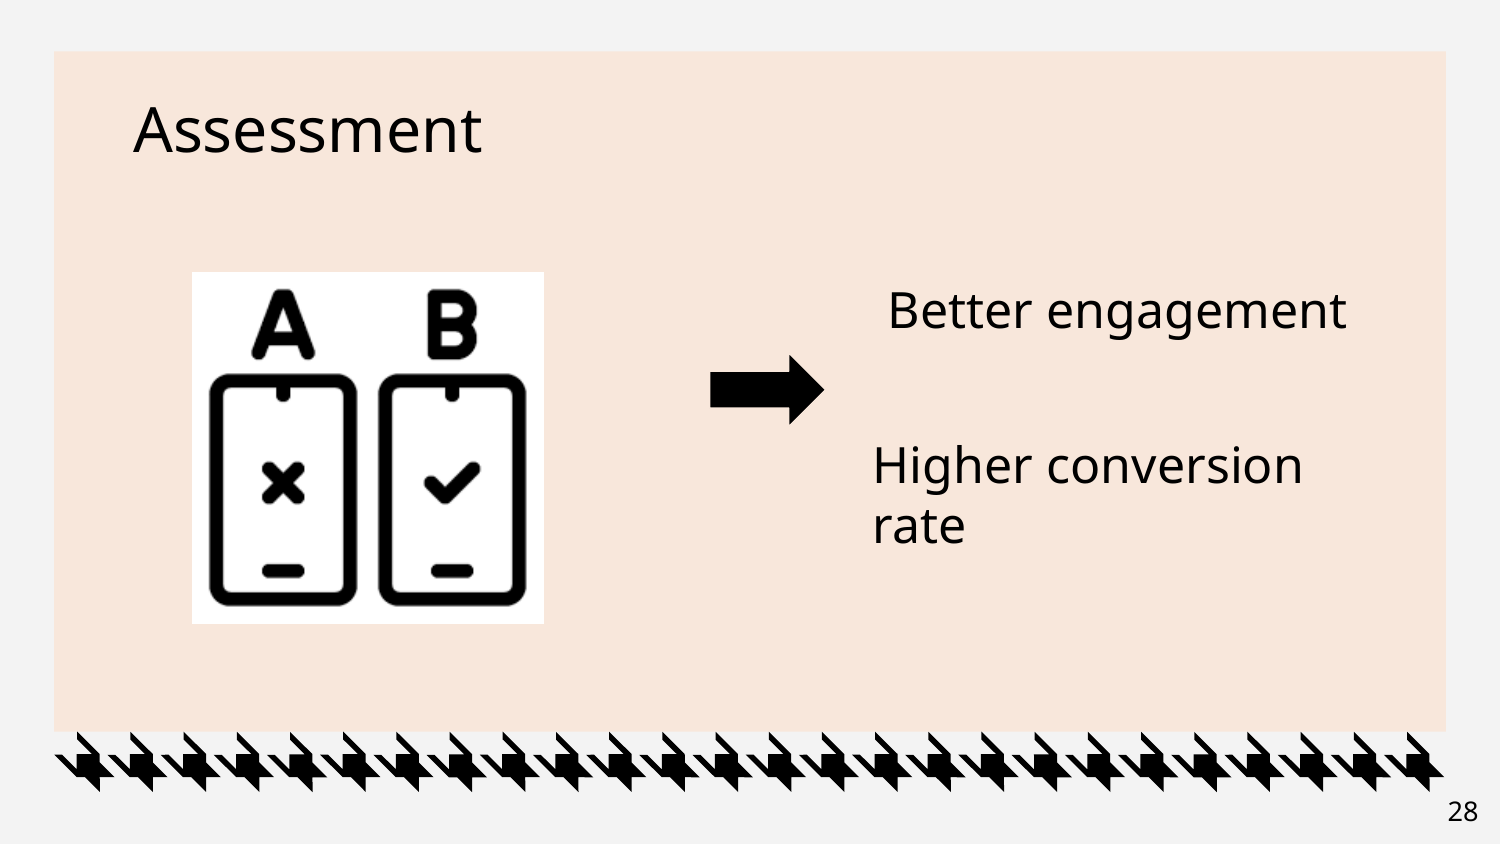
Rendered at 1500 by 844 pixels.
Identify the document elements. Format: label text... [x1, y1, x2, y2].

text_box Better engagement [857, 263, 1378, 353]
slide_number ‹#› [1403, 779, 1494, 844]
picture [192, 271, 545, 624]
text_box Higher conversion rate [857, 449, 1422, 539]
text_box [709, 352, 826, 427]
title Assessment [118, 87, 1305, 167]
